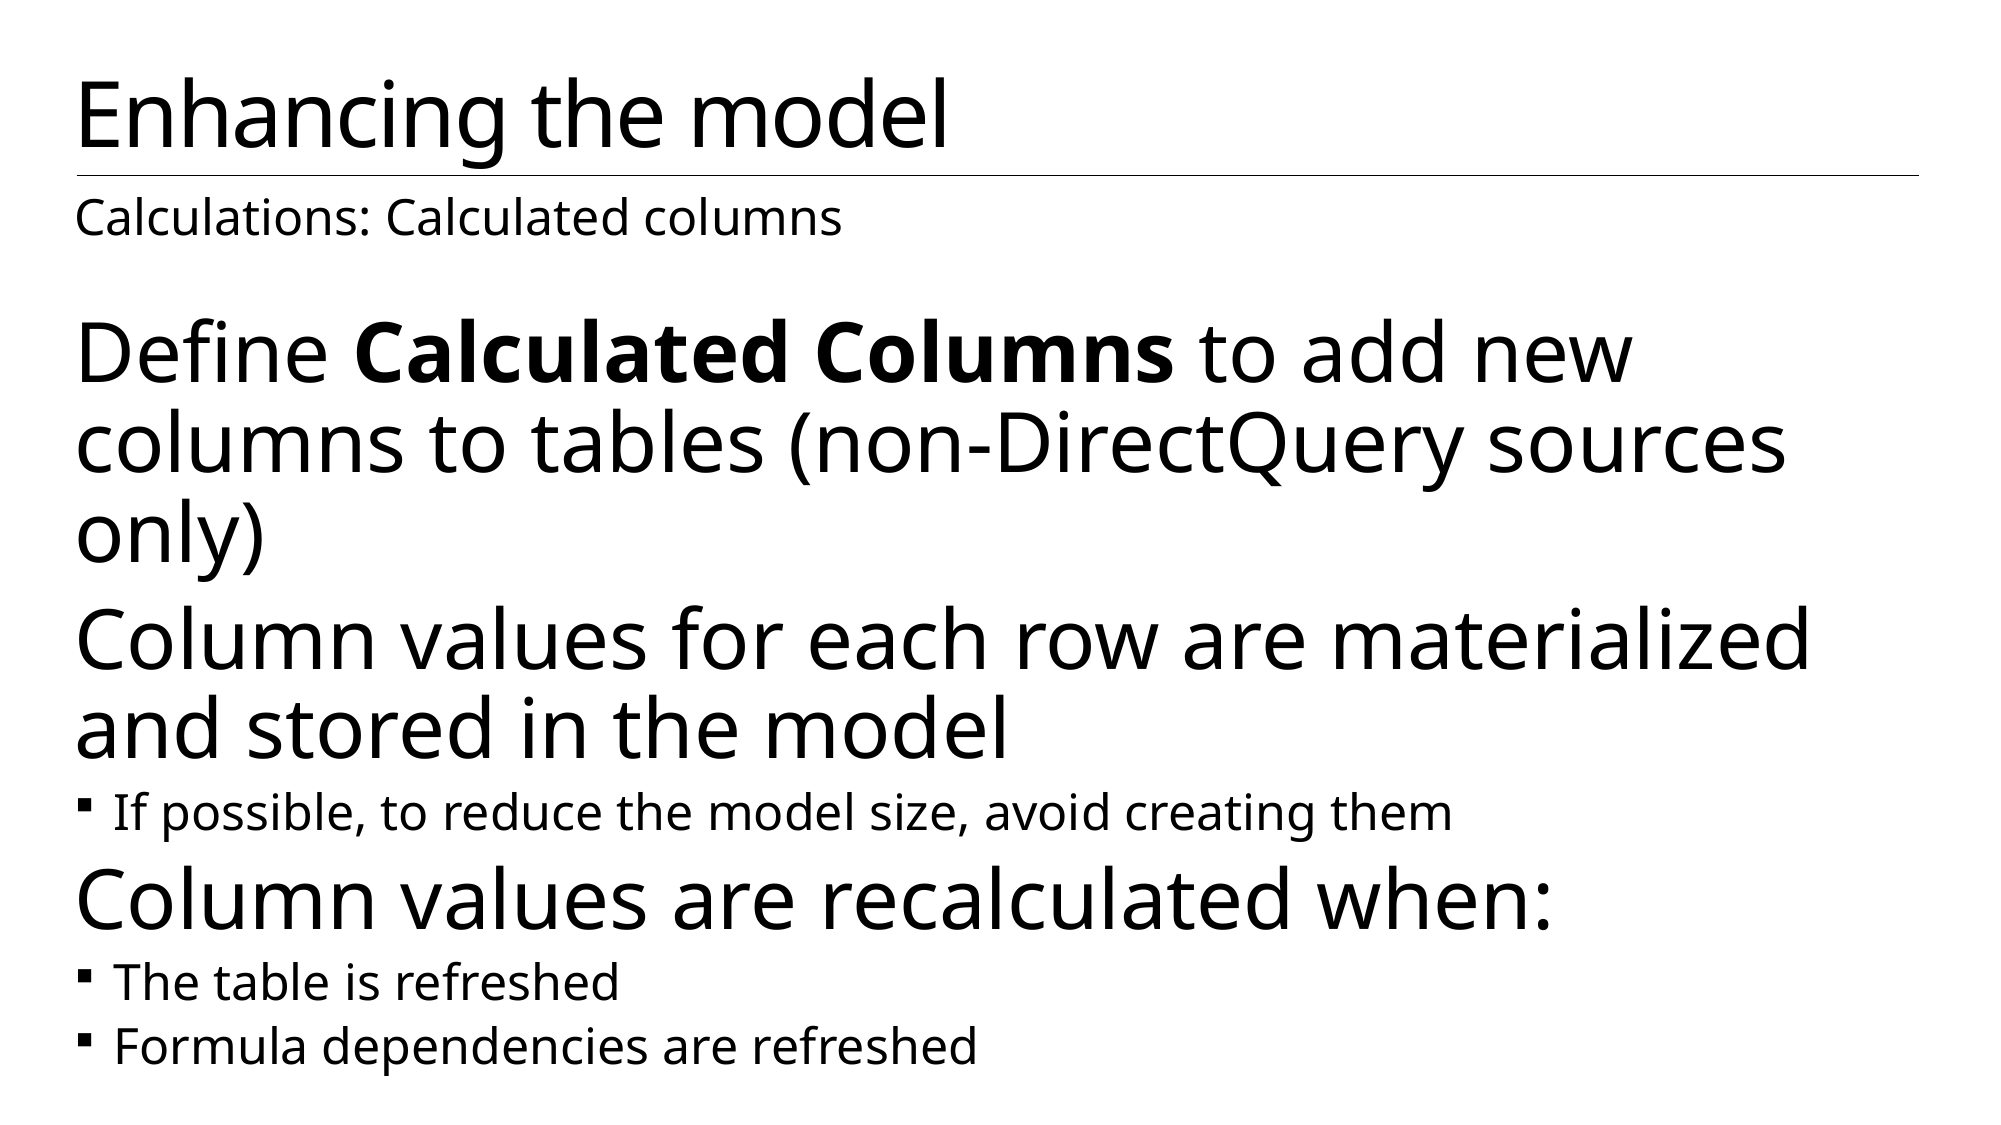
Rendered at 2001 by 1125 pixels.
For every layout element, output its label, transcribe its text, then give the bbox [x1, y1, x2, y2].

list Calculations: Calculated columns [44, 191, 1957, 247]
list Define Calculated Columns to add new columns to tables (non-DirectQuery sources only) Column values for each row are materialized and stored in the model If possible, to reduce the model size, avoid creating them Column values are recalculated when: The table is refreshed Formula dependencies are refreshed [44, 287, 1957, 1125]
title Enhancing the model [44, 59, 1957, 178]
